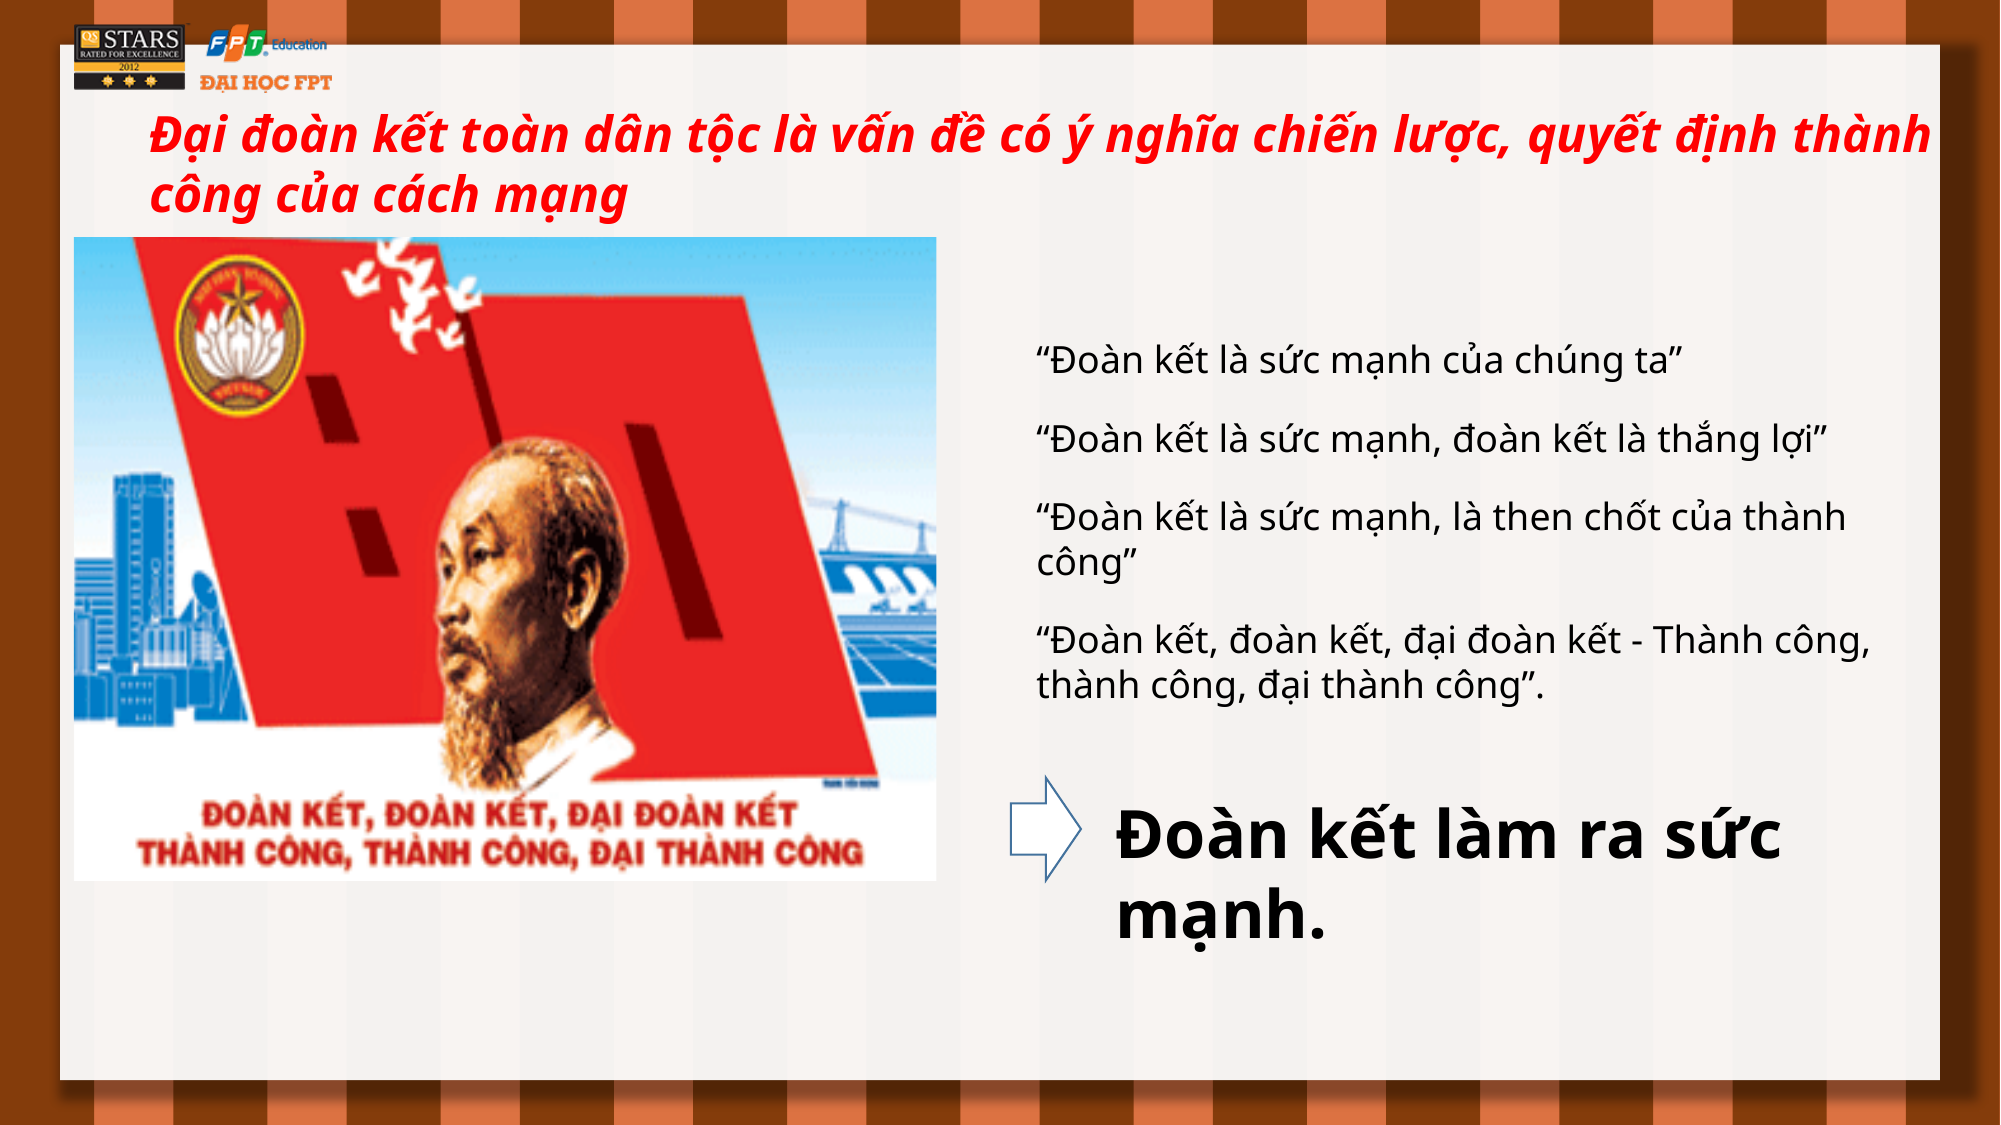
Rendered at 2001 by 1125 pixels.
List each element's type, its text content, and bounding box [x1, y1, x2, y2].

text_box [1009, 774, 1083, 884]
picture [74, 23, 332, 94]
text_box Đại đoàn kết toàn dân tộc là vấn đề có ý nghĩa chiến lược, quyết định thành công của cách mạng [134, 95, 1958, 231]
text_box “Đoàn kết là sức mạnh của chúng ta” “Đoàn kết là sức mạnh, đoàn kết là thắng lợi” “Đoàn kết là sức mạnh, là then chốt của thành công” “Đoàn kết, đoàn kết, đại đoàn kết - Thành công, thành công, đại thành công”. [1021, 329, 1956, 714]
picture [73, 237, 937, 881]
text_box Đoàn kết làm ra sức mạnh. [1100, 784, 1877, 960]
